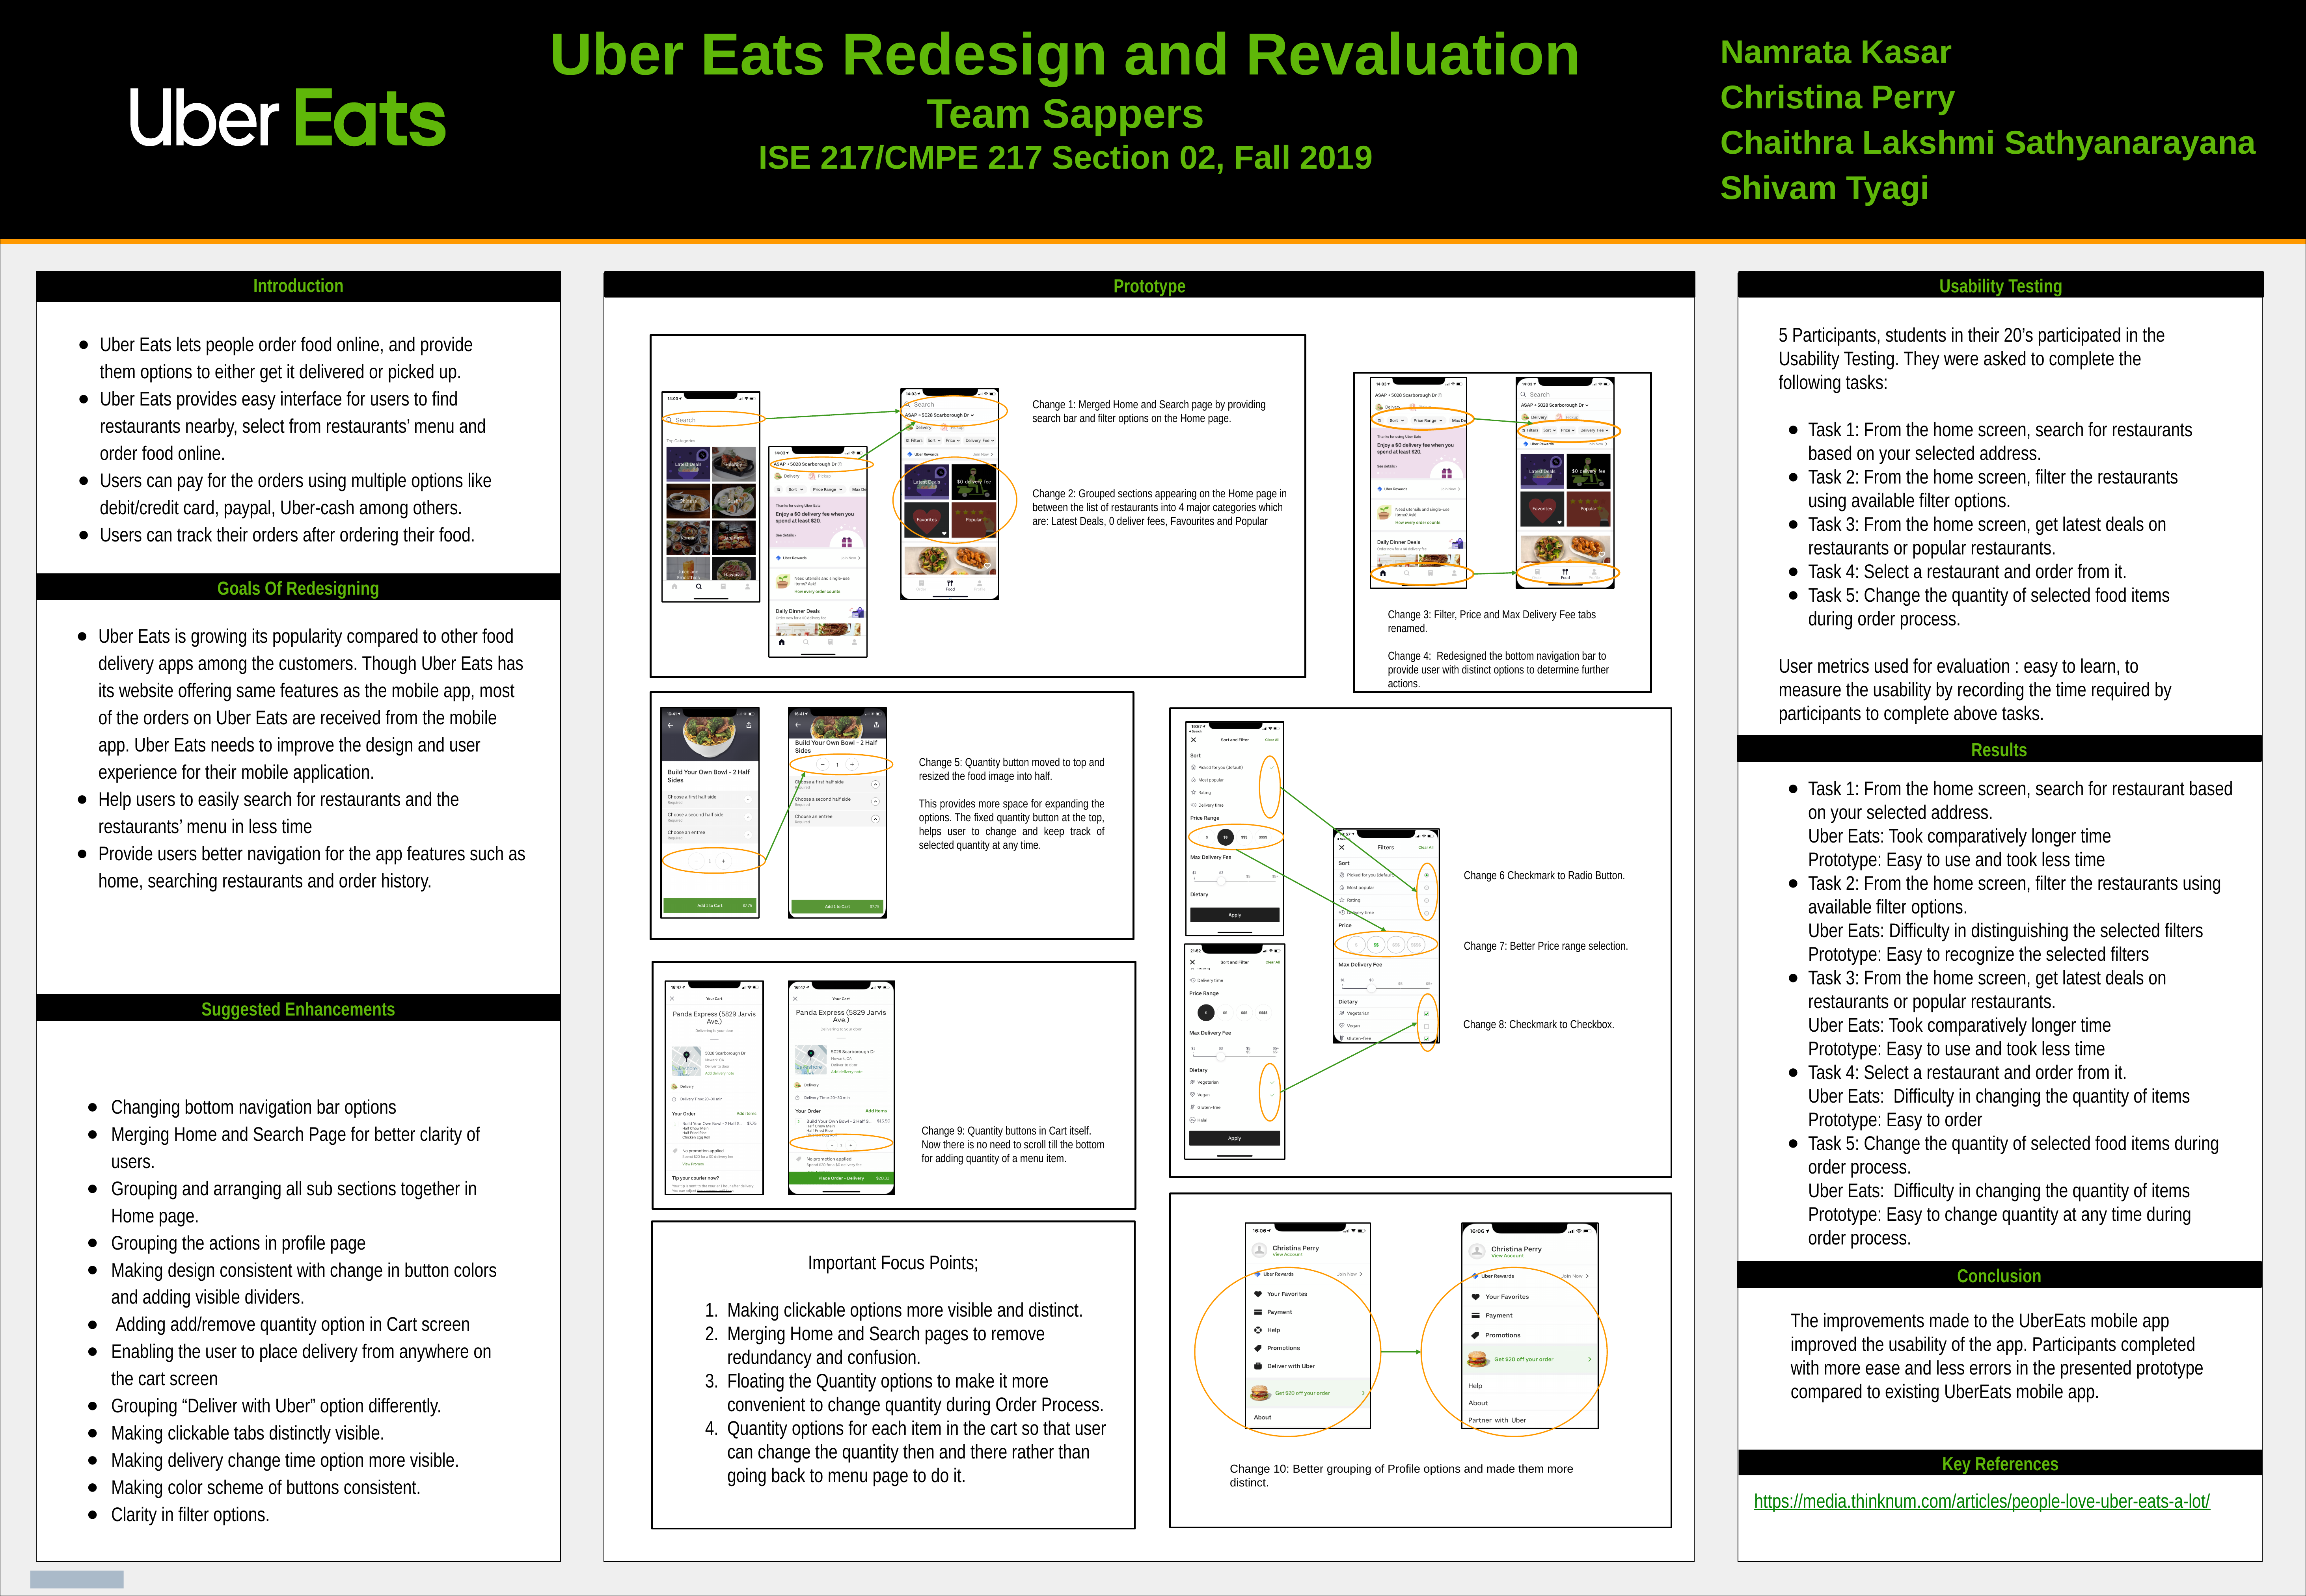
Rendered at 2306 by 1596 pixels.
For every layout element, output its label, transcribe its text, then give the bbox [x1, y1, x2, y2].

text_box Changing bottom navigation bar options Merging Home and Search Page for better clarity of users. Grouping and arranging all sub sections together in Home page. Grouping the actions in profile page Making design consistent with change in button colors and adding visible dividers. Adding add/remove quantity option in Cart screen Enabling the user to place delivery from anywhere on the cart screen Grouping “Deliver with Uber” option differently. Making clickable tabs distinctly visible. Making delivery change time option more visible. Making color scheme of buttons consistent. Clarity in filter options. [61, 1070, 527, 1529]
picture [789, 981, 894, 1194]
text_box Task 1: From the home screen, search for restaurant based on your selected address. Uber Eats: Took comparatively longer time Prototype: Easy to use and took less time Task 2: From the home screen, filter the restaurants using available filter options. Uber Eats: Difficulty in distinguishing the selected filters Prototype: Easy to recognize the selected filters Task 3: From the home screen, get latest deals on restaurants or popular restaurants. Uber Eats: Took comparatively longer time Prototype: Easy to use and took less time Task 4: Select a restaurant and order from it. Uber Eats: Difficulty in changing the quantity of items Prototype: Easy to order Task 5: Change the quantity of selected food items during order process. Uber Eats: Difficulty in changing the quantity of items Prototype: Easy to change quantity at any time during order process. [1758, 770, 2239, 1245]
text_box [1473, 572, 1517, 574]
picture [1246, 1223, 1370, 1429]
text_box 5 Participants, students in their 20’s participated in the Usability Testing. They were asked to complete the following tasks: Task 1: From the home screen, search for restaurants based on your selected address. Task 2: From the home screen, filter the restaurants using available filter options. Task 3: From the home screen, get latest deals on restaurants or popular restaurants. Task 4: Select a restaurant and order from it. Task 5: Change the quantity of selected food items during order process. User metrics used for evaluation : easy to learn, to measure the usability by recording the time required by participants to complete above tasks. [1758, 301, 2222, 729]
text_box Key References [1738, 1449, 2263, 1475]
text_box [1236, 849, 1387, 932]
picture [662, 392, 760, 601]
text_box [1170, 708, 1672, 1177]
picture [1185, 945, 1284, 1159]
text_box Prototype [605, 272, 1695, 297]
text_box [765, 772, 805, 861]
picture [789, 708, 886, 918]
text_box [1354, 372, 1651, 692]
picture [901, 389, 998, 599]
picture [1371, 378, 1466, 588]
text_box [650, 335, 1306, 677]
picture [769, 447, 866, 657]
text_box Usability Testing [1739, 272, 2263, 297]
picture [665, 981, 763, 1194]
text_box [1473, 419, 1533, 424]
text_box Conclusion [1737, 1261, 2261, 1287]
picture [1517, 378, 1614, 588]
text_box [0, 0, 2306, 239]
text_box Namrata Kasar Christina Perry Chaithra Lakshmi Sathyanarayana Shivam Tyagi [1714, 19, 2286, 213]
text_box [1280, 787, 1417, 892]
text_box Uber Eats lets people order food online, and provide them options to either get it delivered or picked up. Uber Eats provides easy interface for users to find restaurants nearby, select from restaurants’ menu and order food online. Users can pay for the orders using multiple options like debit/credit card, paypal, Uber-cash among others. Users can track their orders after ordering their food. [55, 307, 522, 535]
text_box [1170, 1193, 1672, 1527]
picture [14, 0, 561, 220]
picture [1186, 722, 1283, 936]
text_box https://media.thinknum.com/articles/people-love-uber-eats-a-lot/ [1733, 1467, 2258, 1537]
text_box Results [1737, 735, 2261, 761]
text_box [1280, 1022, 1418, 1093]
text_box Suggested Enhancements [37, 995, 561, 1021]
text_box Change 8: Checkmark to Checkbox. [1672, 1012, 1677, 1033]
text_box Goals Of Redesigning [37, 574, 561, 600]
picture [1334, 830, 1439, 1043]
picture [661, 708, 759, 918]
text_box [858, 421, 916, 459]
text_box Change 3: Filter, Price and Max Delivery Fee tabs renamed. Change 4: Redesigned the bottom navigation bar to provide user with distinct options to determine further actions. [1383, 692, 1642, 698]
text_box Important Focus Points; Making clickable options more visible and distinct. Merging Home and Search pages to remove redundancy and confusion. Floating the Quantity options to make it more convenient to change quantity during Order Process. Quantity options for each item in the cart so that user can change the quantity then and there rather than going back to menu page to do it. [652, 1221, 1135, 1529]
text_box The improvements made to the UberEats mobile app improved the usability of the app. Participants completed with more ease and less errors in the presented prototype compared to existing UberEats mobile app. [1770, 1287, 2239, 1428]
text_box Uber Eats Redesign and Revaluation Team Sappers ISE 217/CMPE 217 Section 02, Fall 2019 [503, 9, 1628, 238]
text_box Change 6 Checkmark to Radio Button. [1672, 863, 1678, 884]
text_box Change 7: Better Price range selection. [1672, 934, 1678, 955]
text_box Introduction [37, 271, 561, 301]
text_box [650, 692, 1134, 939]
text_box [765, 411, 901, 419]
text_box [652, 962, 1136, 1209]
text_box Uber Eats is growing its popularity compared to other food delivery apps among the customers. Though Uber Eats has its website offering same features as the mobile app, most of the orders on Uber Eats are received from the mobile app. Uber Eats needs to improve the design and user experience for their mobile application. Help users to easily search for restaurants and the restaurants’ menu in less time Provide users better navigation for the app features such as home, searching restaurants and order history. [70, 615, 535, 897]
picture [1462, 1223, 1598, 1429]
